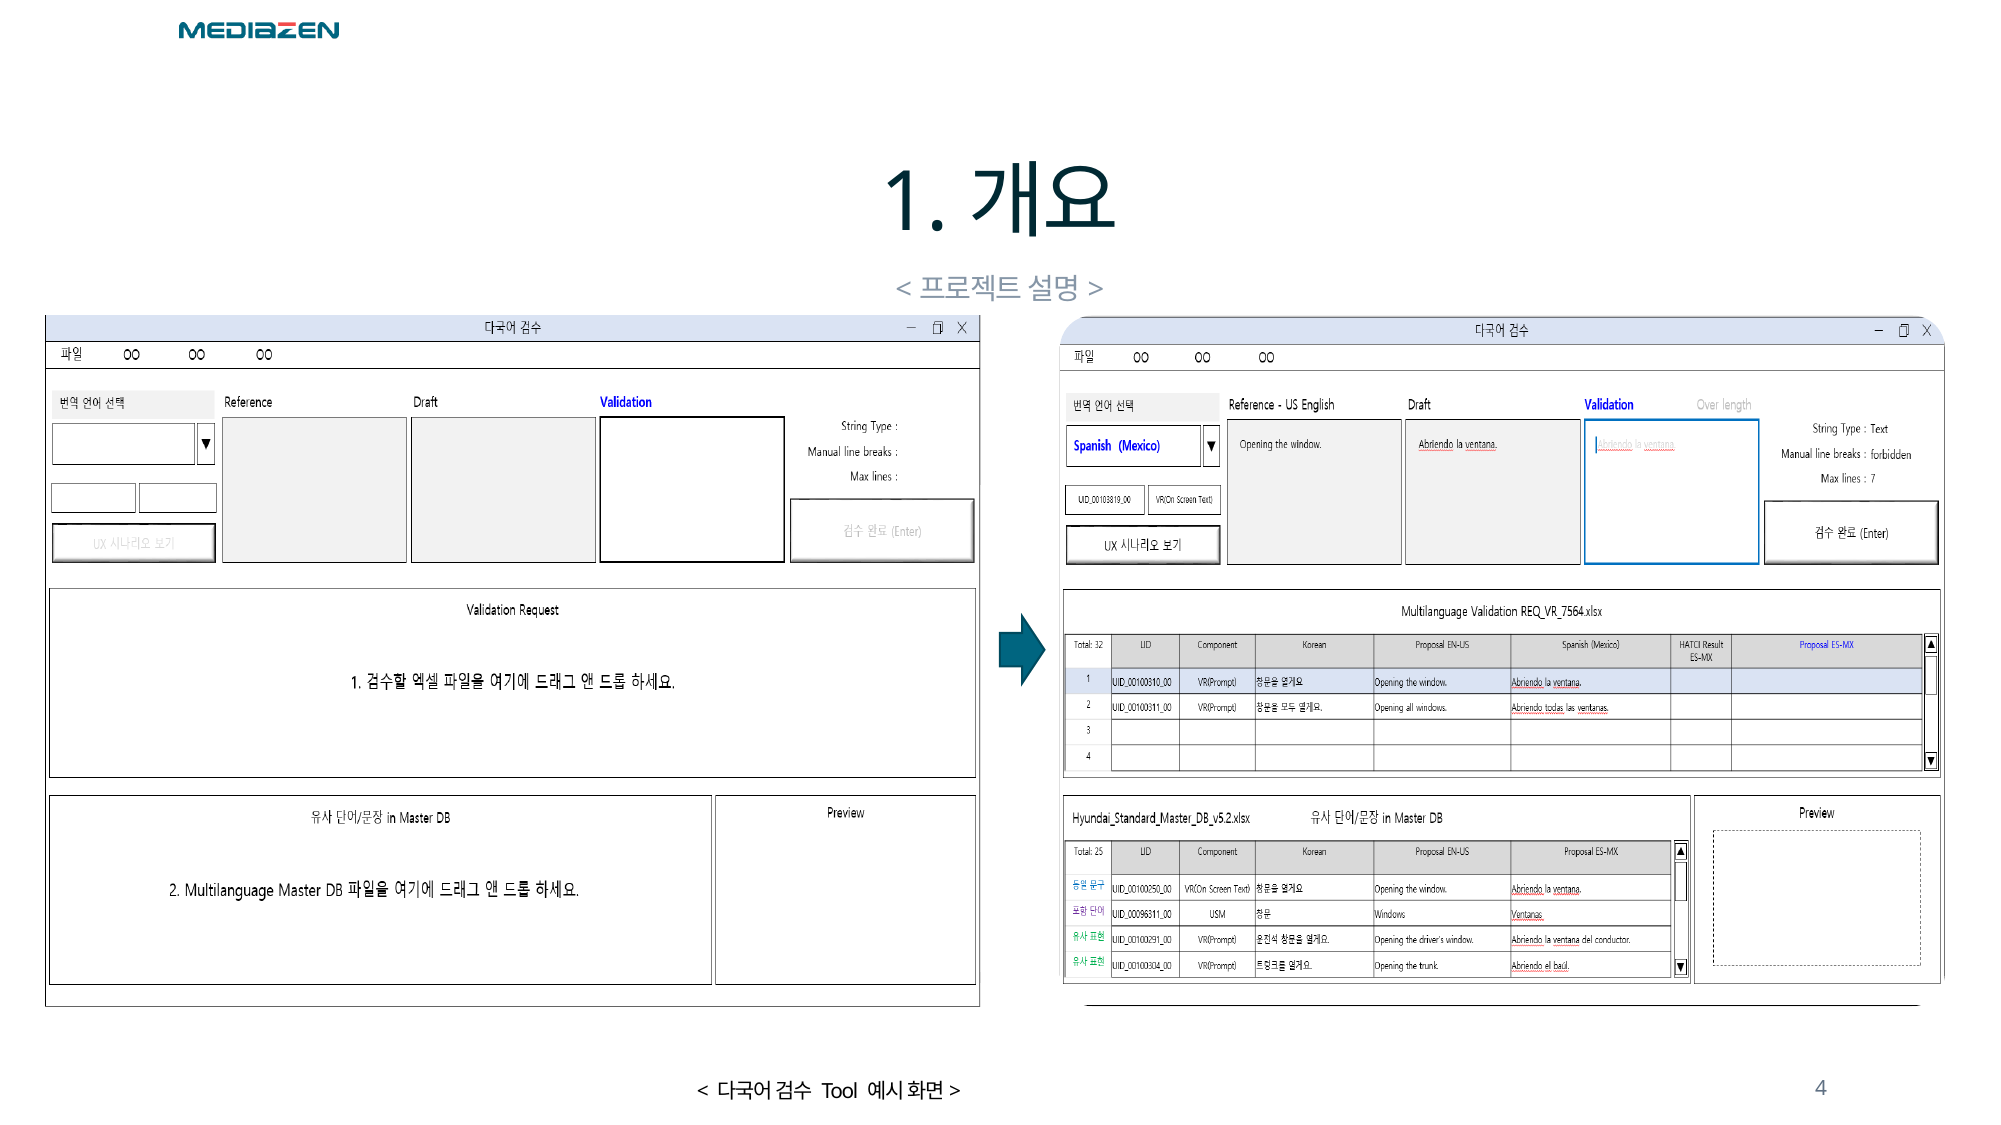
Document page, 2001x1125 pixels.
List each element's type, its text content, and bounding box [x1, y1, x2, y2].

text_box [998, 612, 1046, 687]
picture [174, 17, 343, 43]
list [1059, 315, 1945, 1007]
list <프로젝트 설명> [173, 259, 1827, 344]
slide_number 4 [1606, 1056, 1827, 1103]
footer < 다국어 검수 Tool 예시 화면> [173, 1056, 1503, 1103]
title 1.개요 [173, 118, 1827, 248]
picture [45, 315, 981, 1007]
